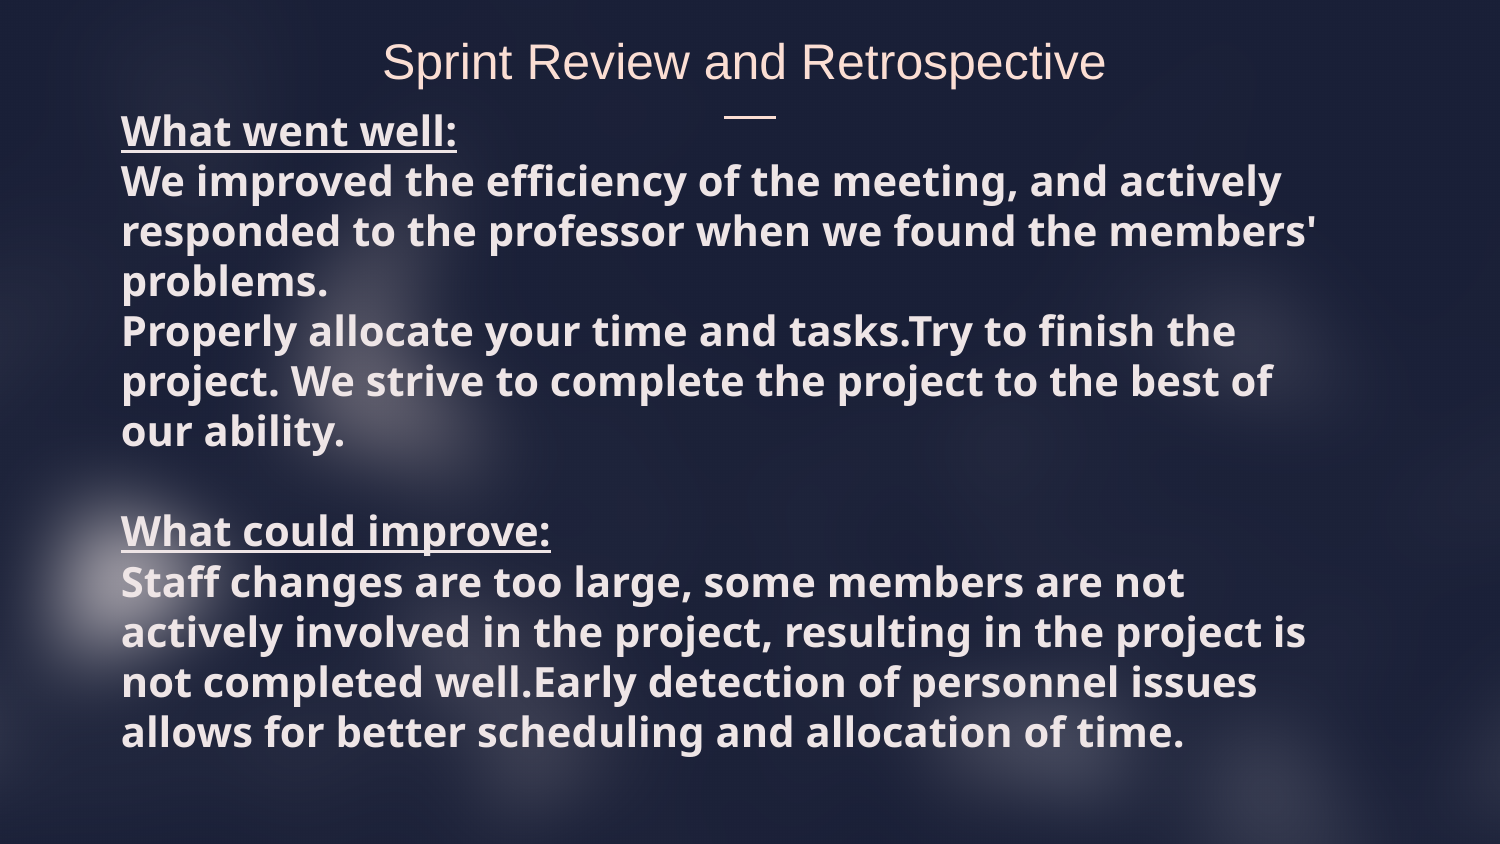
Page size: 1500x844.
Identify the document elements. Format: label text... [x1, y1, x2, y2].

text_box What went well: We improved the efficiency of the meeting, and actively responded to the professor when we found the members' problems. Properly allocate your time and tasks.Try to finish the project. We strive to complete the project to the best of our ability. What could improve: Staff changes are too large, some members are not actively involved in the project, resulting in the project is not completed well.Early detection of personnel issues allows for better scheduling and allocation of time. [106, 97, 1352, 813]
picture [0, 0, 1500, 844]
text_box Sprint Review and Retrospective [367, 22, 1133, 97]
